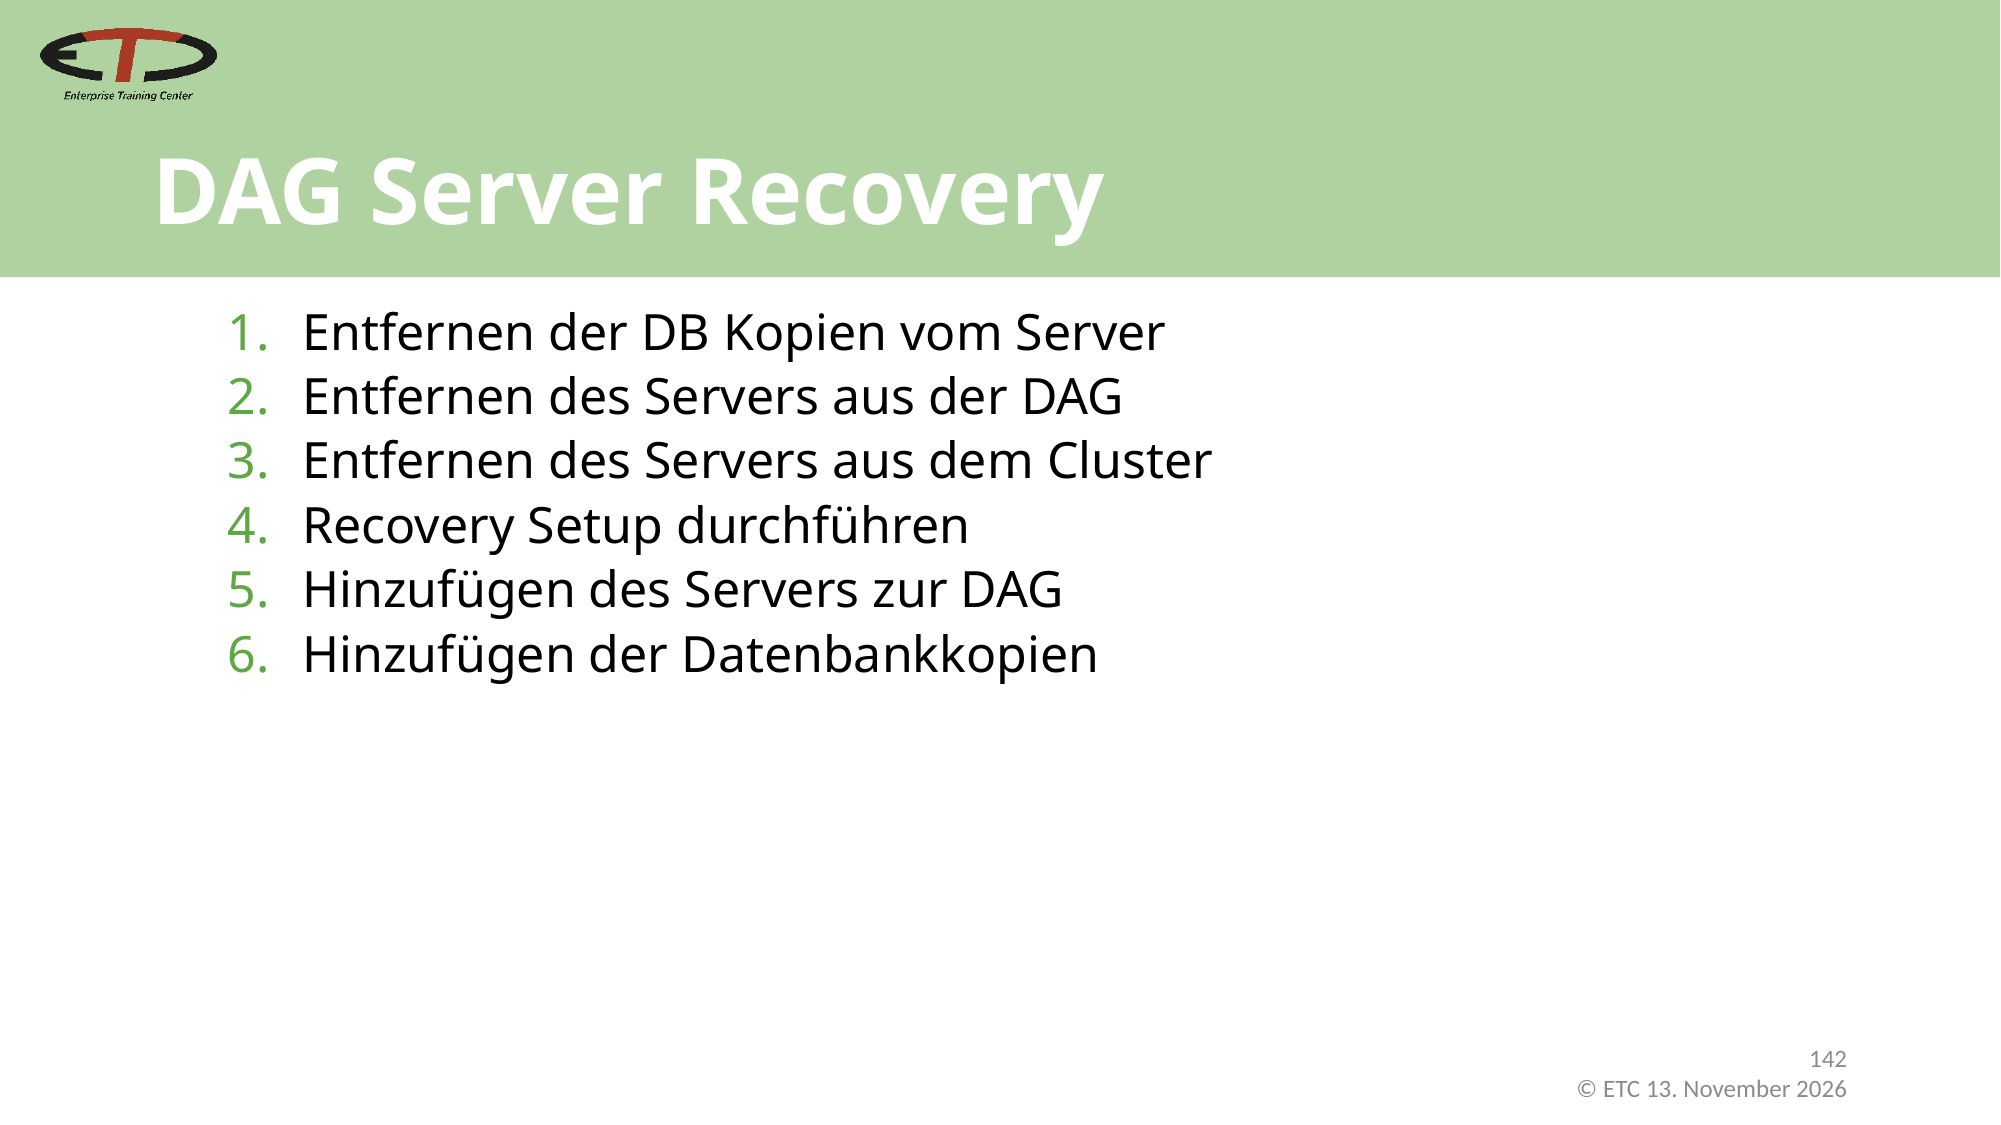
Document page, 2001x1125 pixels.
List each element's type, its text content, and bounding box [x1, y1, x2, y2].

picture [40, 28, 217, 101]
title DAG Server Recovery [137, 113, 1863, 278]
slide_number 142 © ETC Februar 21 [1412, 1042, 1863, 1103]
list Entfernen der DB Kopien vom Server Entfernen des Servers aus der DAG Entfernen des Servers aus dem Cluster Recovery Setup durchführen Hinzufügen des Servers zur DAG Hinzufügen der Datenbankkopien [137, 299, 1863, 1014]
